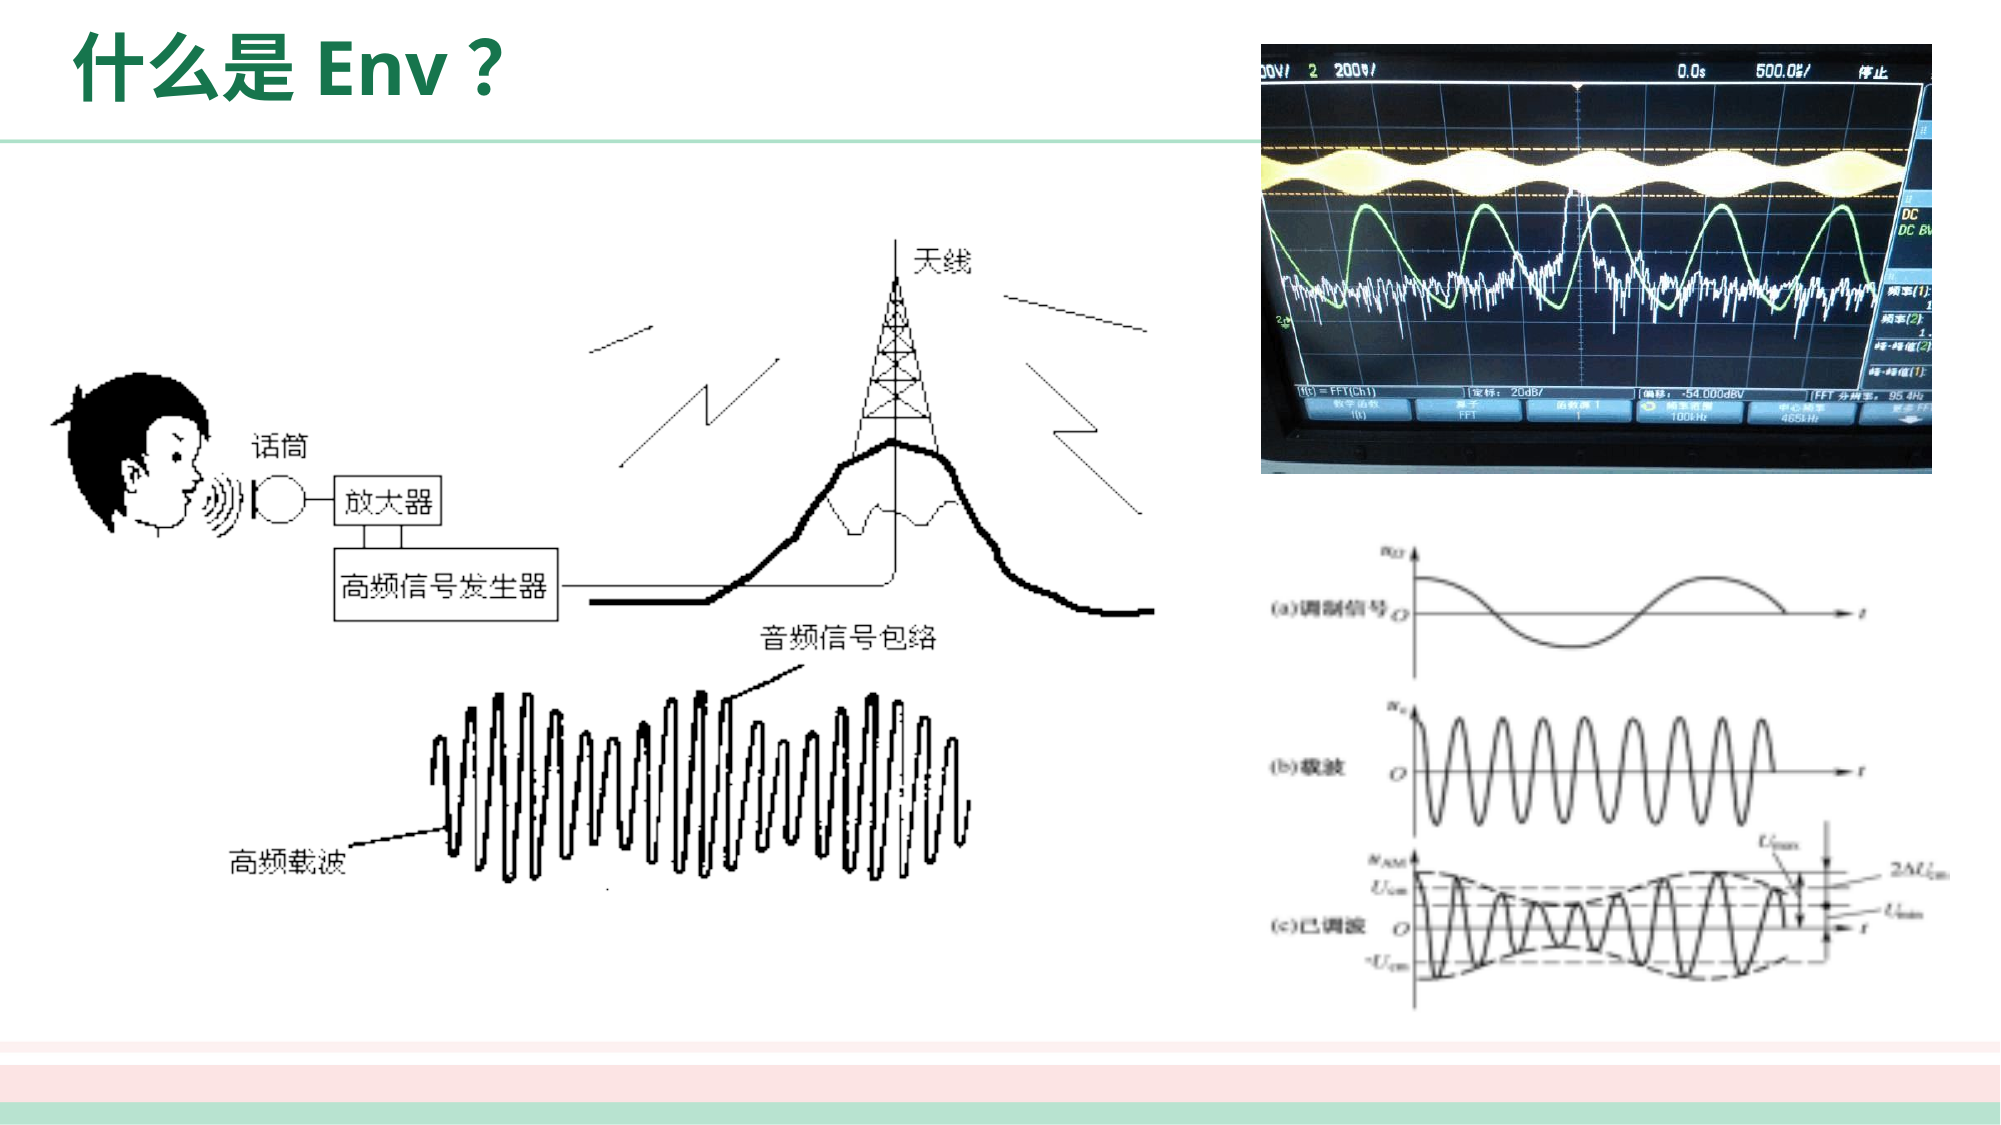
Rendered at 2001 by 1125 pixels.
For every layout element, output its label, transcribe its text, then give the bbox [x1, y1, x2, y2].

picture [0, 0, 2001, 1125]
title 什么是Env？ [56, 7, 1782, 135]
